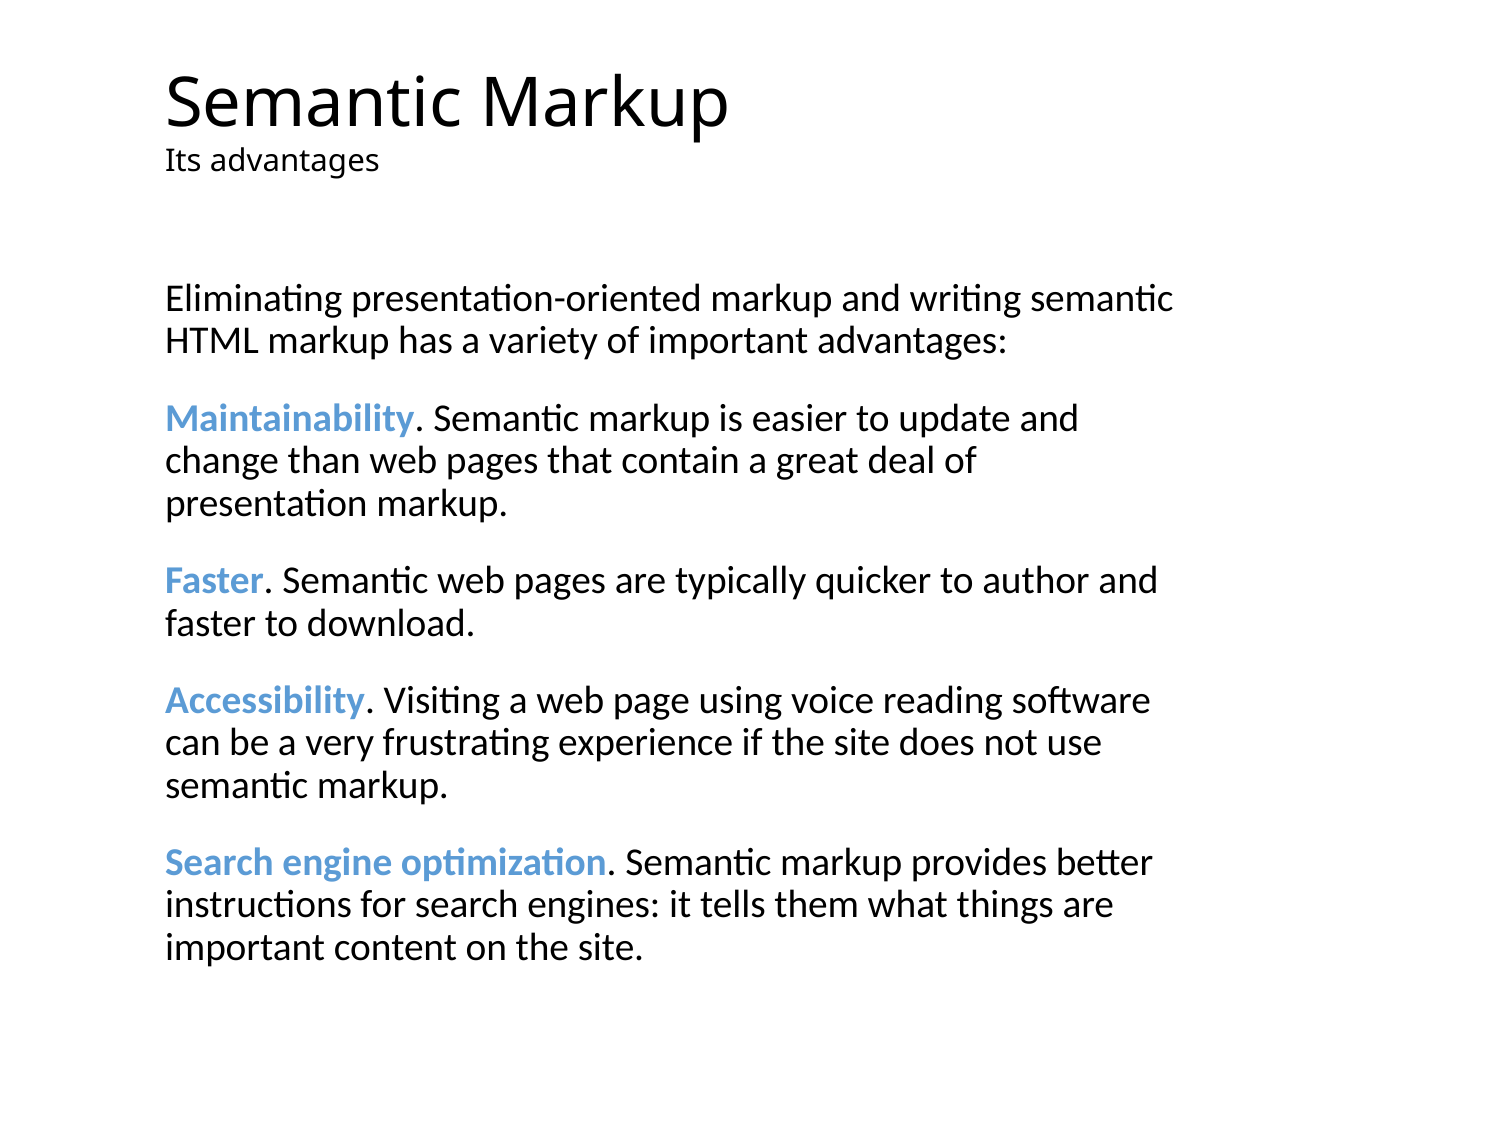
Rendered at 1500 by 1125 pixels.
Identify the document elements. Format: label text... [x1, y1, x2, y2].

title Semantic Markup [150, 20, 1425, 188]
list Eliminating presentation-oriented markup and writing semantic HTML markup has a variety of important advantages: Maintainability. Semantic markup is easier to update and change than web pages that contain a great deal of presentation markup. Faster. Semantic web pages are typically quicker to author and faster to download. Accessibility. Visiting a web page using voice reading software can be a very frustrating experience if the site does not use semantic markup. Search engine optimization. Semantic markup provides better instructions for search engines: it tells them what things are important content on the site. [150, 270, 1200, 1013]
list Its advantages [150, 137, 1200, 188]
